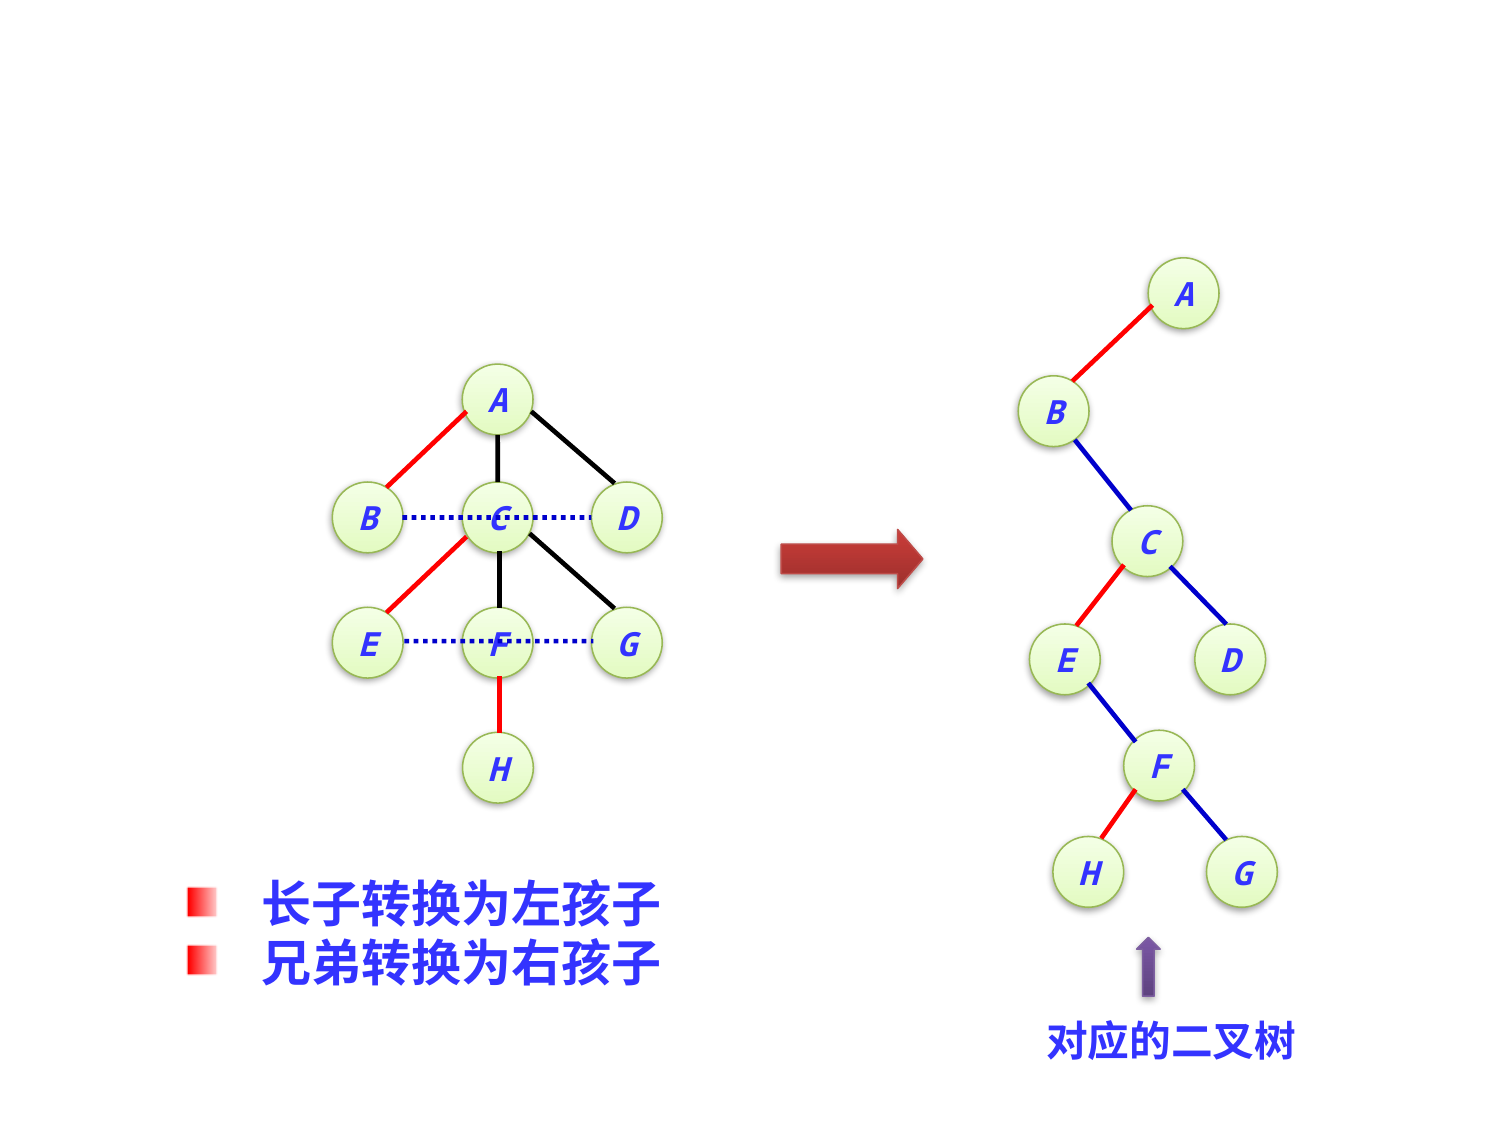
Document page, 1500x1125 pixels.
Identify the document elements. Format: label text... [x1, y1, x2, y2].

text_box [1031, 937, 1365, 1074]
text_box A [461, 363, 534, 436]
picture [185, 885, 221, 921]
text_box D [619, 481, 664, 554]
picture [185, 943, 221, 979]
text_box C [461, 481, 492, 515]
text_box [402, 517, 594, 642]
text_box B [331, 481, 404, 554]
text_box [497, 411, 615, 609]
text_box E [331, 606, 404, 679]
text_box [780, 257, 1278, 908]
text_box F [462, 651, 533, 679]
text_box G [591, 606, 664, 679]
text_box 长子转换为左孩子 兄弟转换为右孩子 [171, 867, 961, 999]
text_box H [461, 731, 535, 804]
